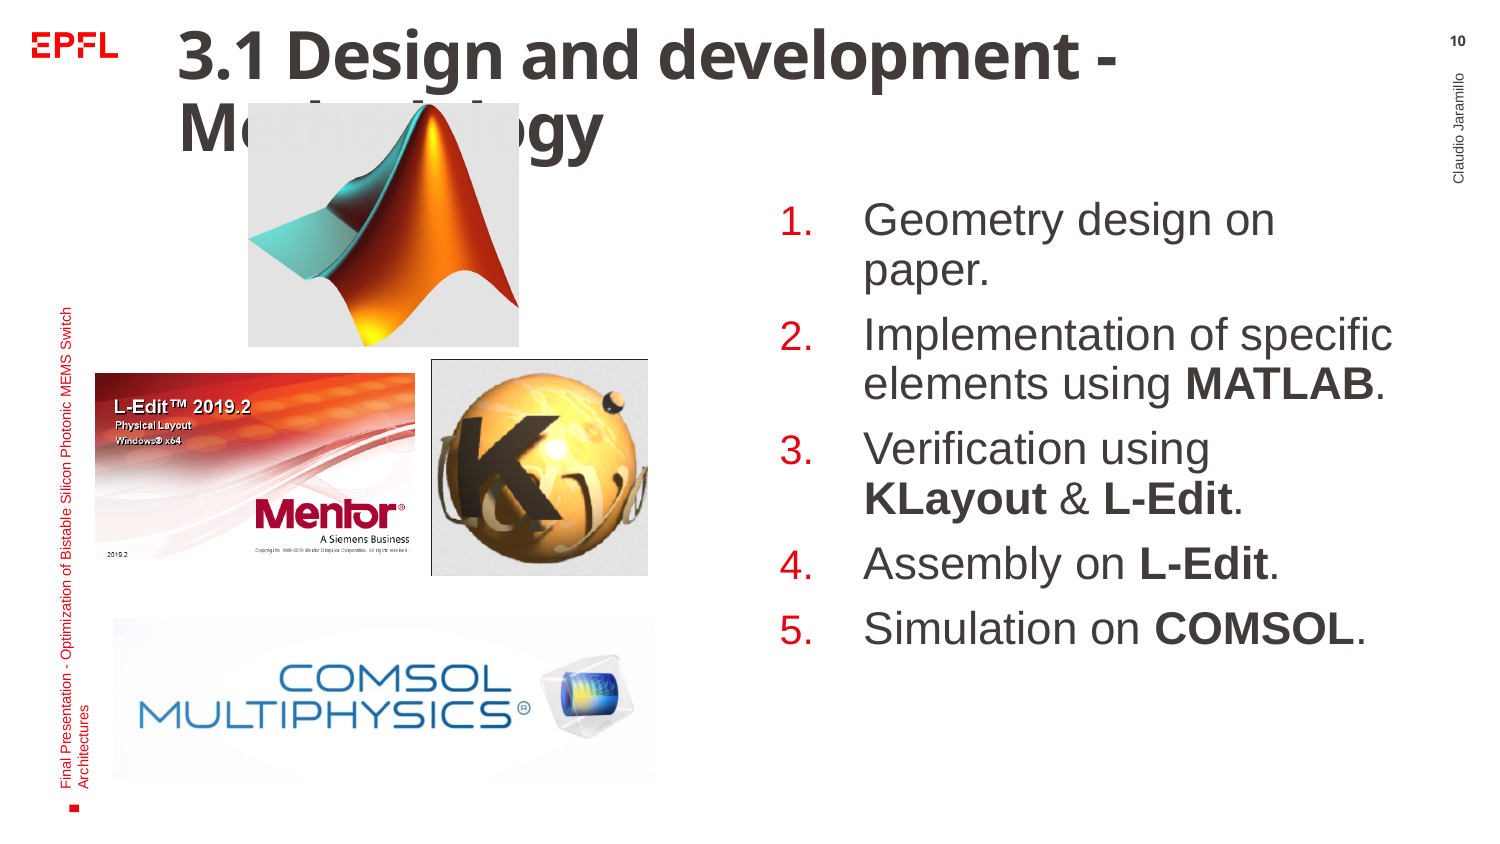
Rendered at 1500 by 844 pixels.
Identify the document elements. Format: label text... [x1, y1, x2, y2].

picture [95, 373, 415, 560]
title 3.1 Design and development - Methodology [148, 21, 1297, 198]
slide_number Final Presentation - Optimization of Bistable Silicon Photonic MEMS Switch Architectures [0, 256, 149, 805]
picture [21, 21, 129, 69]
picture [248, 103, 519, 347]
list Geometry design on paper. Implementation of specific elements using MATLAB. Verification using KLayout & L-Edit. Assembly on L-Edit. Simulation on COMSOL. [750, 188, 1416, 745]
picture [113, 618, 655, 778]
slide_number 10 [1415, 32, 1500, 59]
picture [431, 359, 648, 576]
footer Claudio Jaramillo [1415, 59, 1500, 235]
